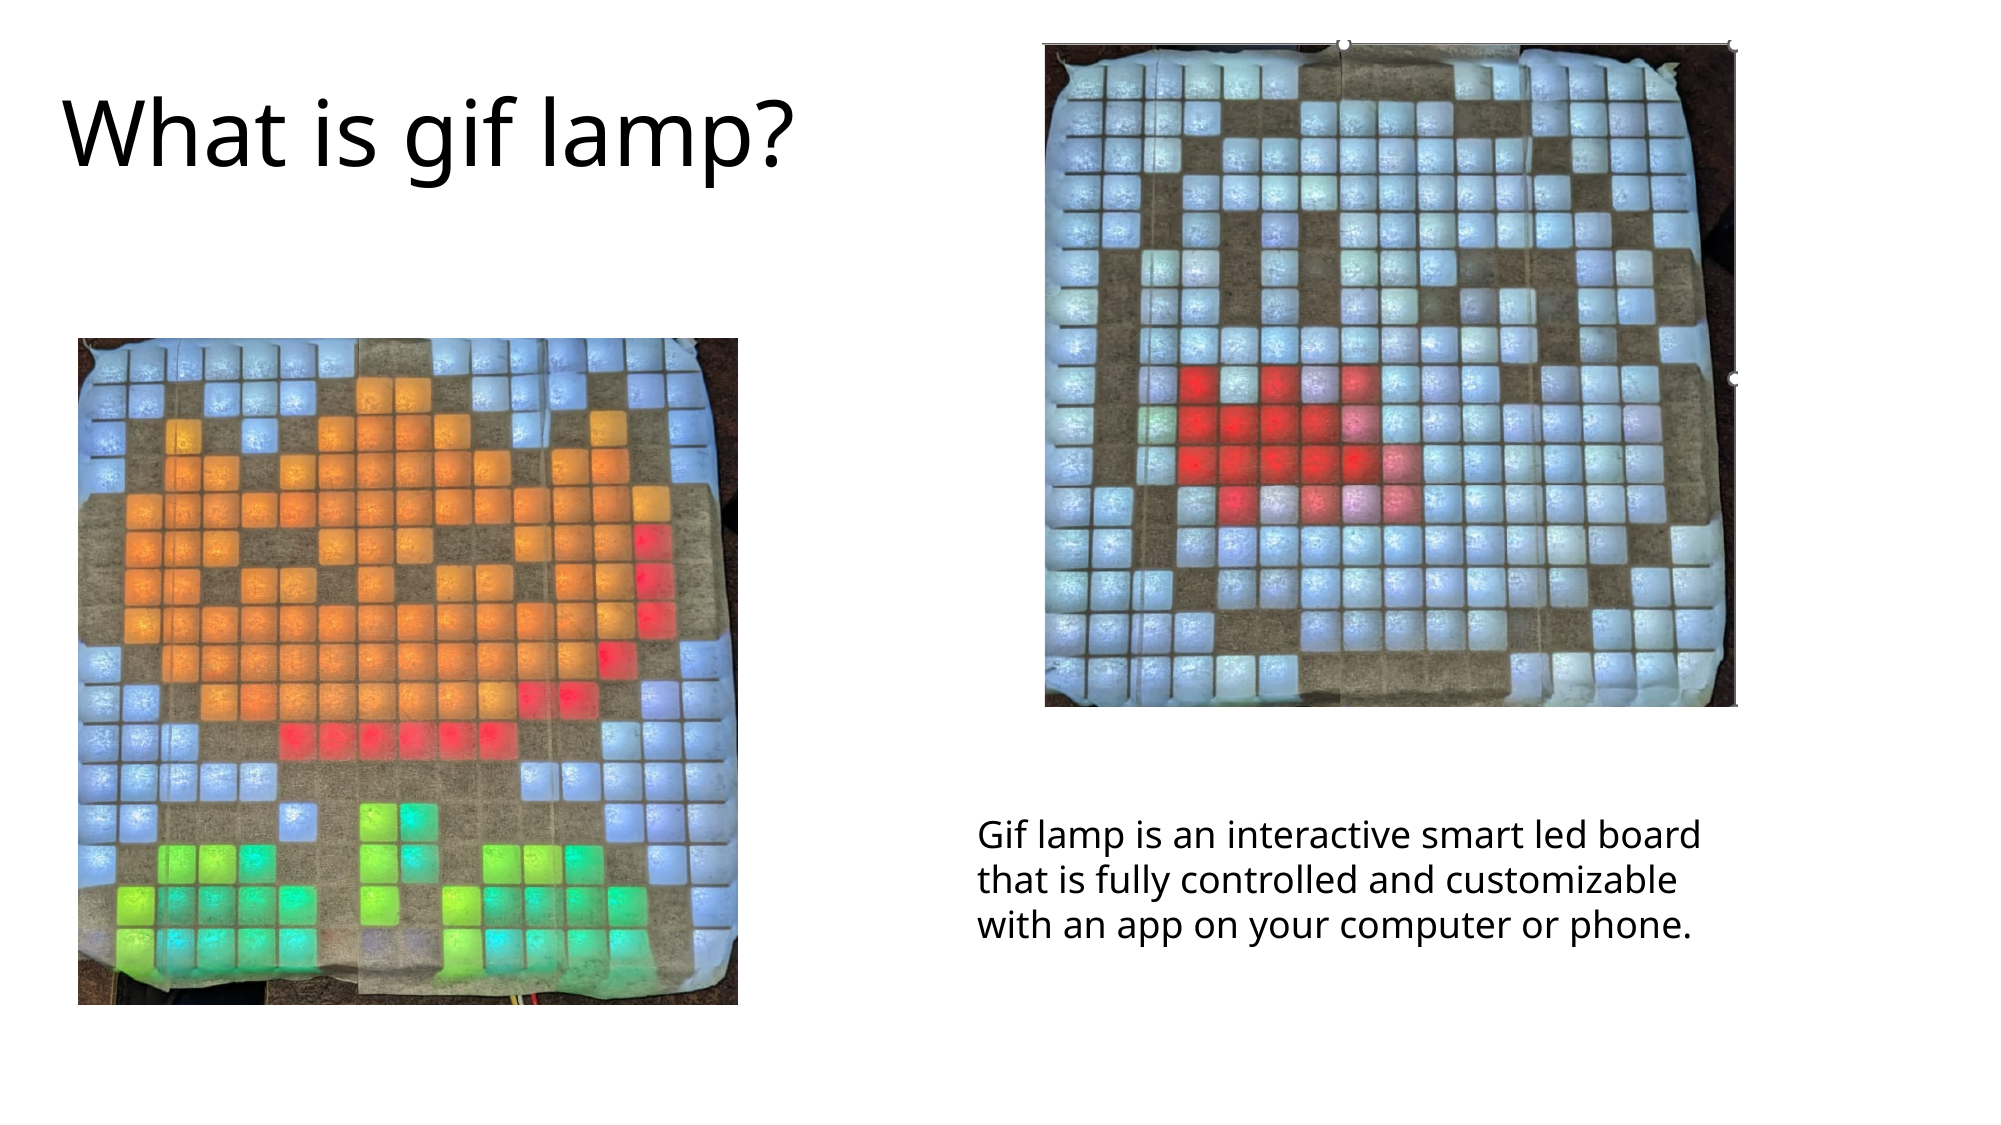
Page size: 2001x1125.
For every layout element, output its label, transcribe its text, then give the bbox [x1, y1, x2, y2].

picture [1042, 40, 1738, 707]
picture [0, 338, 738, 1005]
title What is gif lamp? [46, 27, 1772, 246]
text_box Gif lamp is an interactive smart led board that is fully controlled and customizable with an app on your computer or phone. [962, 803, 1779, 953]
